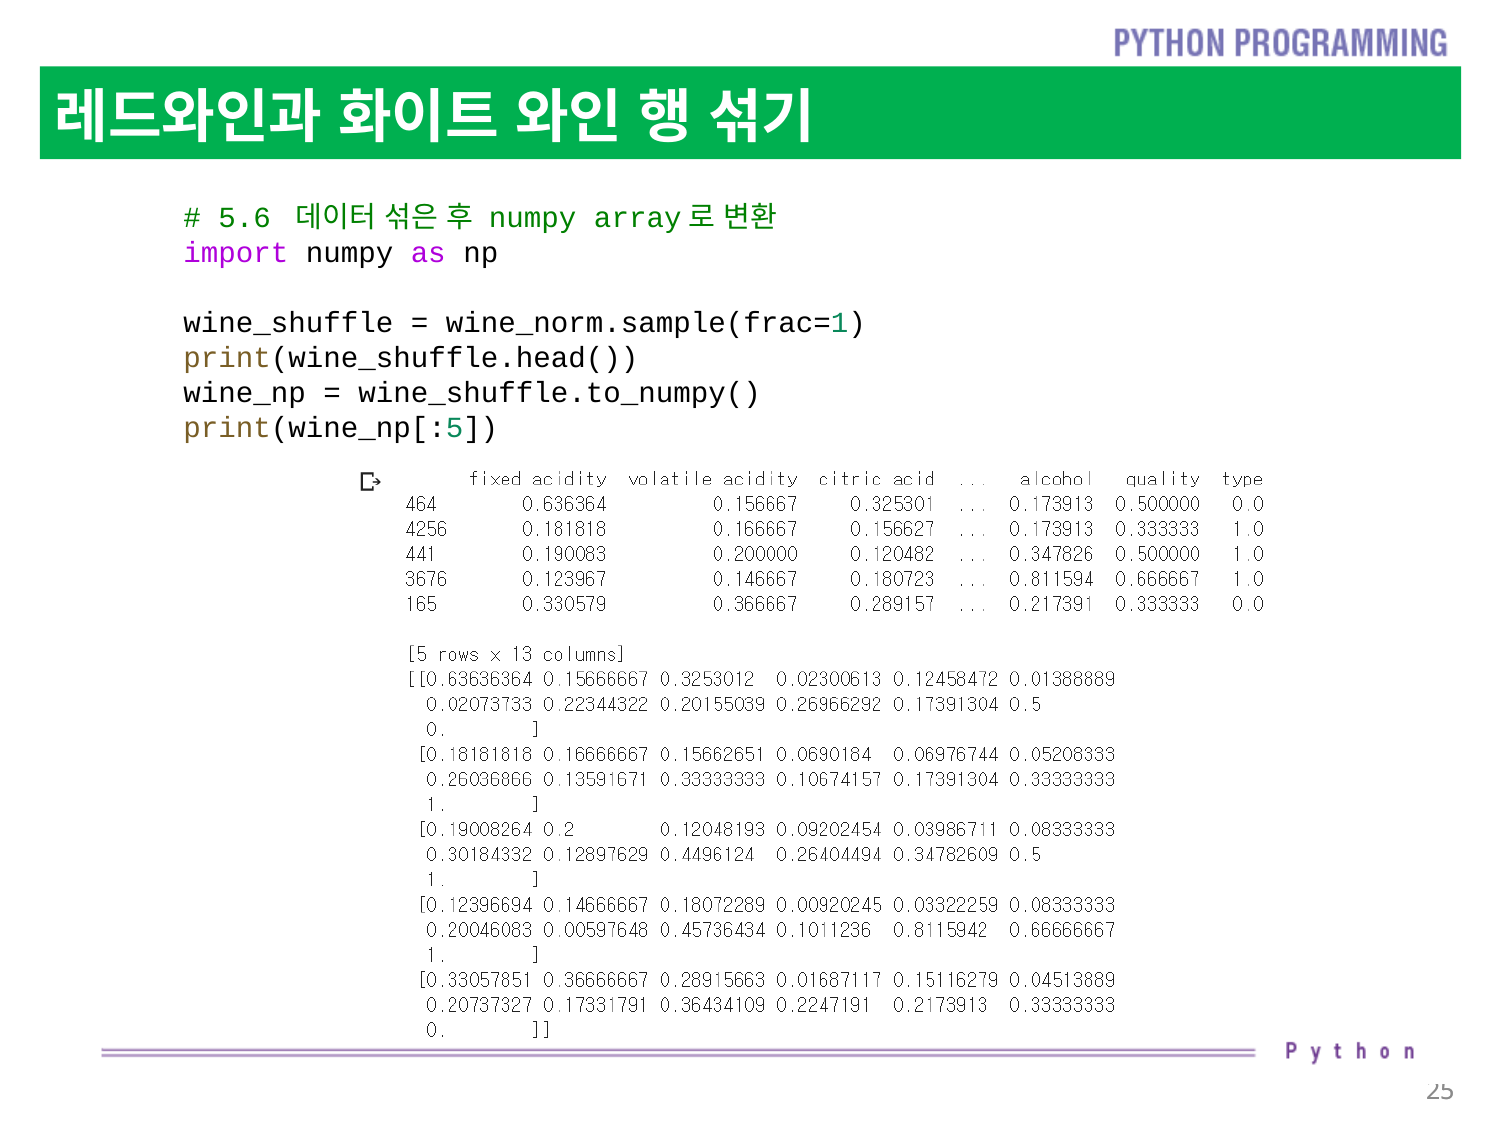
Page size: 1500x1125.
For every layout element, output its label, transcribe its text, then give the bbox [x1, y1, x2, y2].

slide_number 25 [1119, 1071, 1470, 1112]
title 레드와인과 화이트 와인 행 섞기 [39, 76, 1444, 152]
picture [18, 458, 1483, 1084]
text_box # 5.6 데이터 섞은 후 numpy array로 변환 import numpy as np wine_shuffle = wine_norm.sample(frac=1) print(wine_shuffle.head()) wine_np = wine_shuffle.to_numpy() print(wine_np[:5]) [168, 191, 1341, 451]
picture [1106, 13, 1462, 66]
